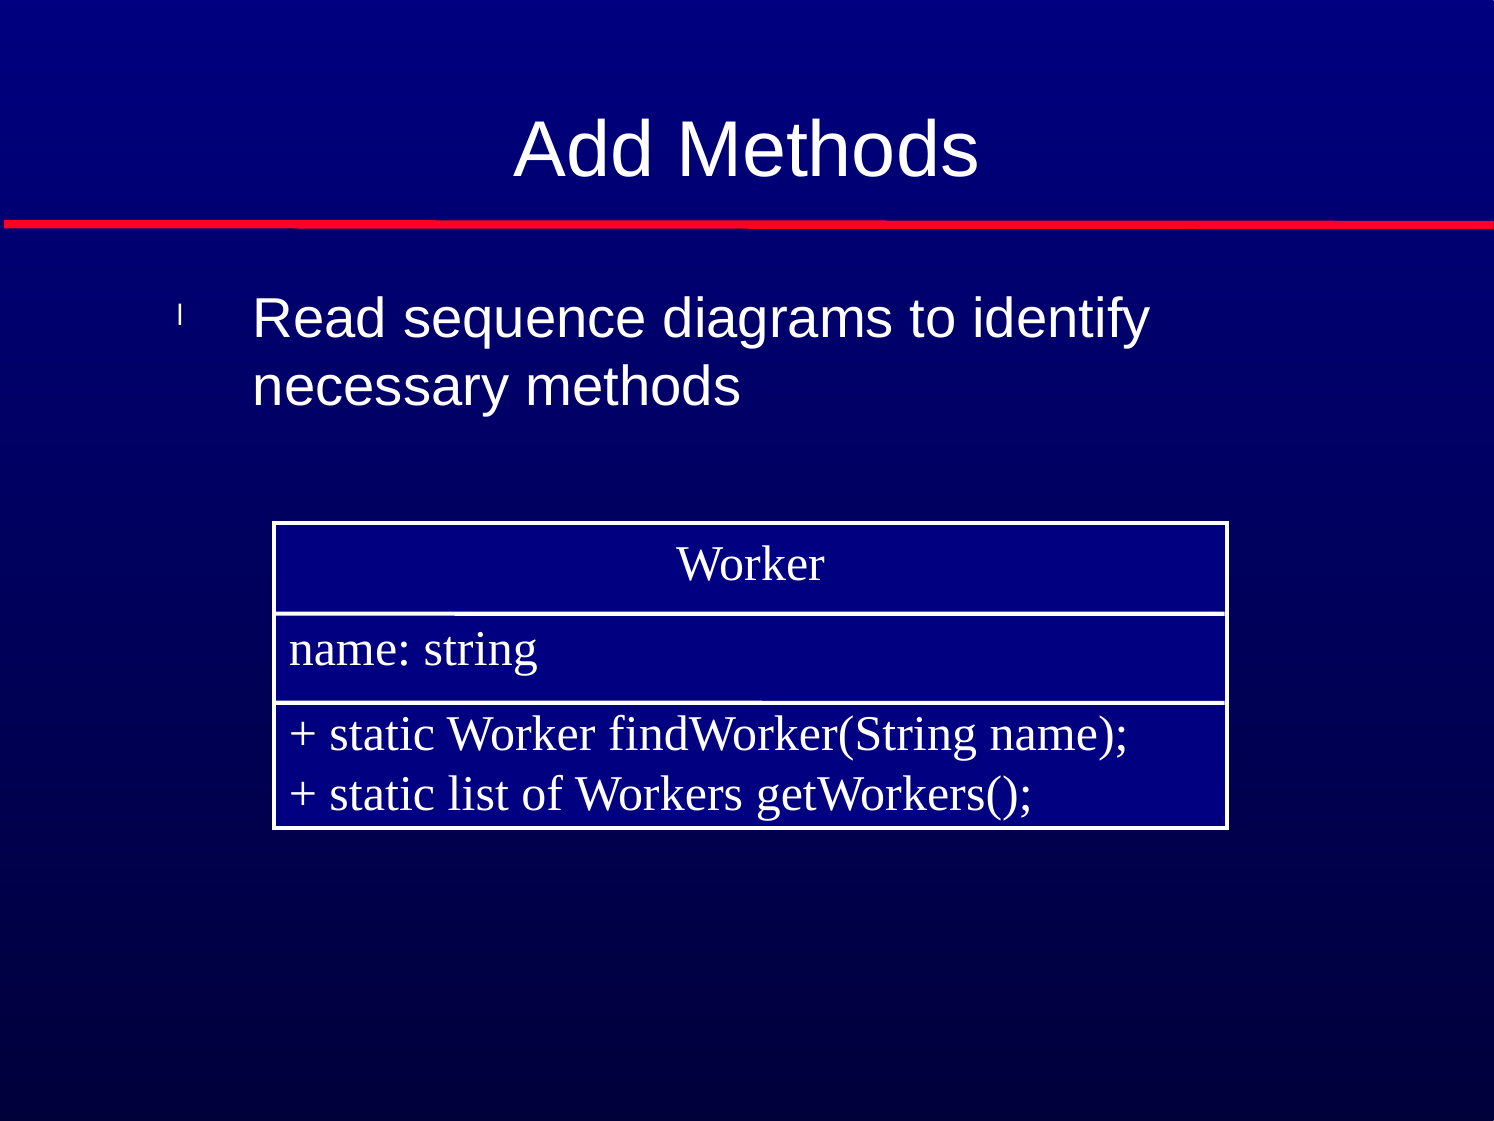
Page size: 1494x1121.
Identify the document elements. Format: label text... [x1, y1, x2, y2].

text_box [273, 522, 1228, 841]
list Read sequence diagrams to identify necessary methods [161, 273, 1438, 405]
title Add Methods [108, 49, 1385, 201]
